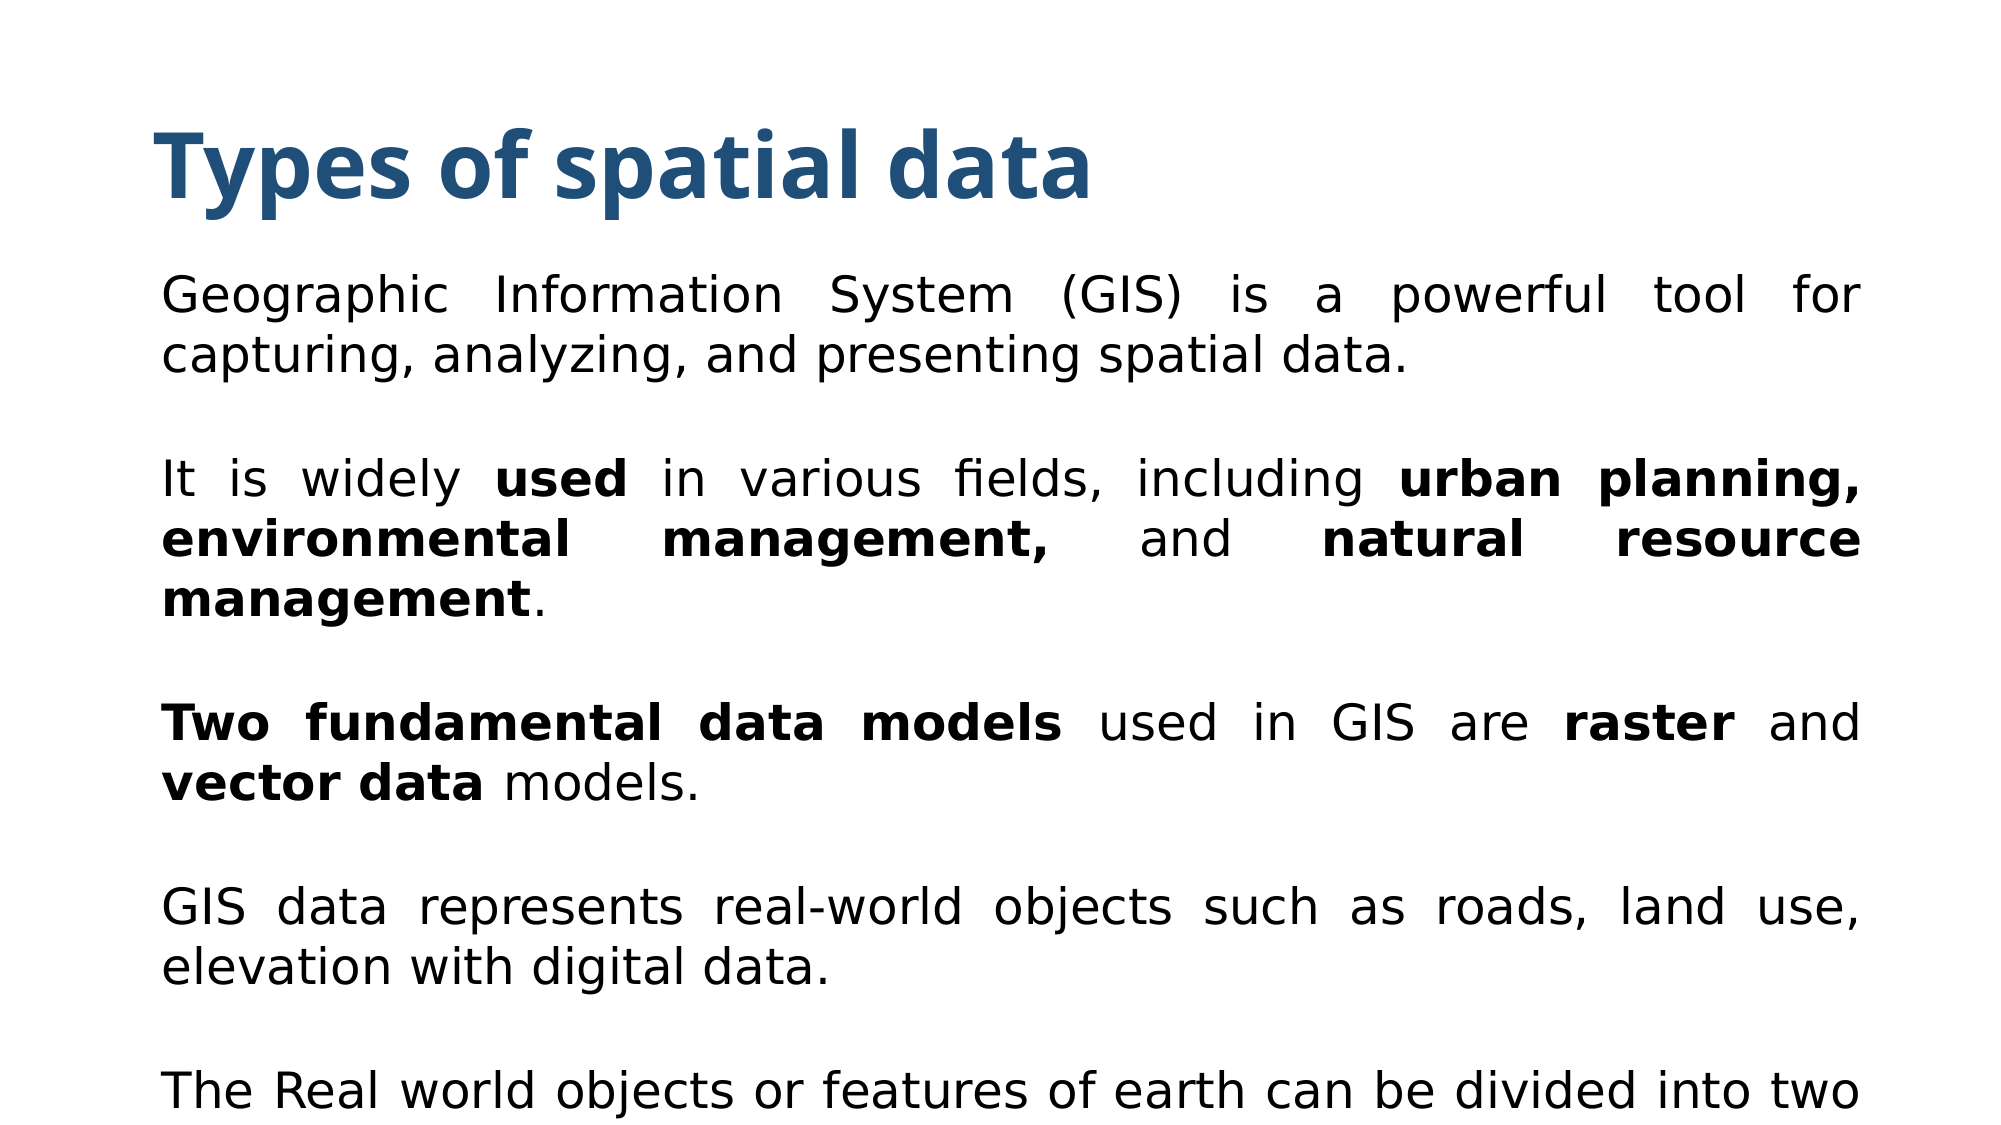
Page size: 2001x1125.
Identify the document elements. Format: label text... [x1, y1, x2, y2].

title Types of spatial data [137, 59, 1863, 278]
text_box Geographic Information System (GIS) is a powerful tool for capturing, analyzing, and presenting spatial data. It is widely used in various fields, including urban planning, environmental management, and natural resource management. Two fundamental data models used in GIS are raster and vector data models. GIS data represents real-world objects such as roads, land use, elevation with digital data. The Real world objects or features of earth can be divided into two abstractions: discrete objects (a Tree) and continuous fields (like elevation). [159, 260, 1863, 966]
